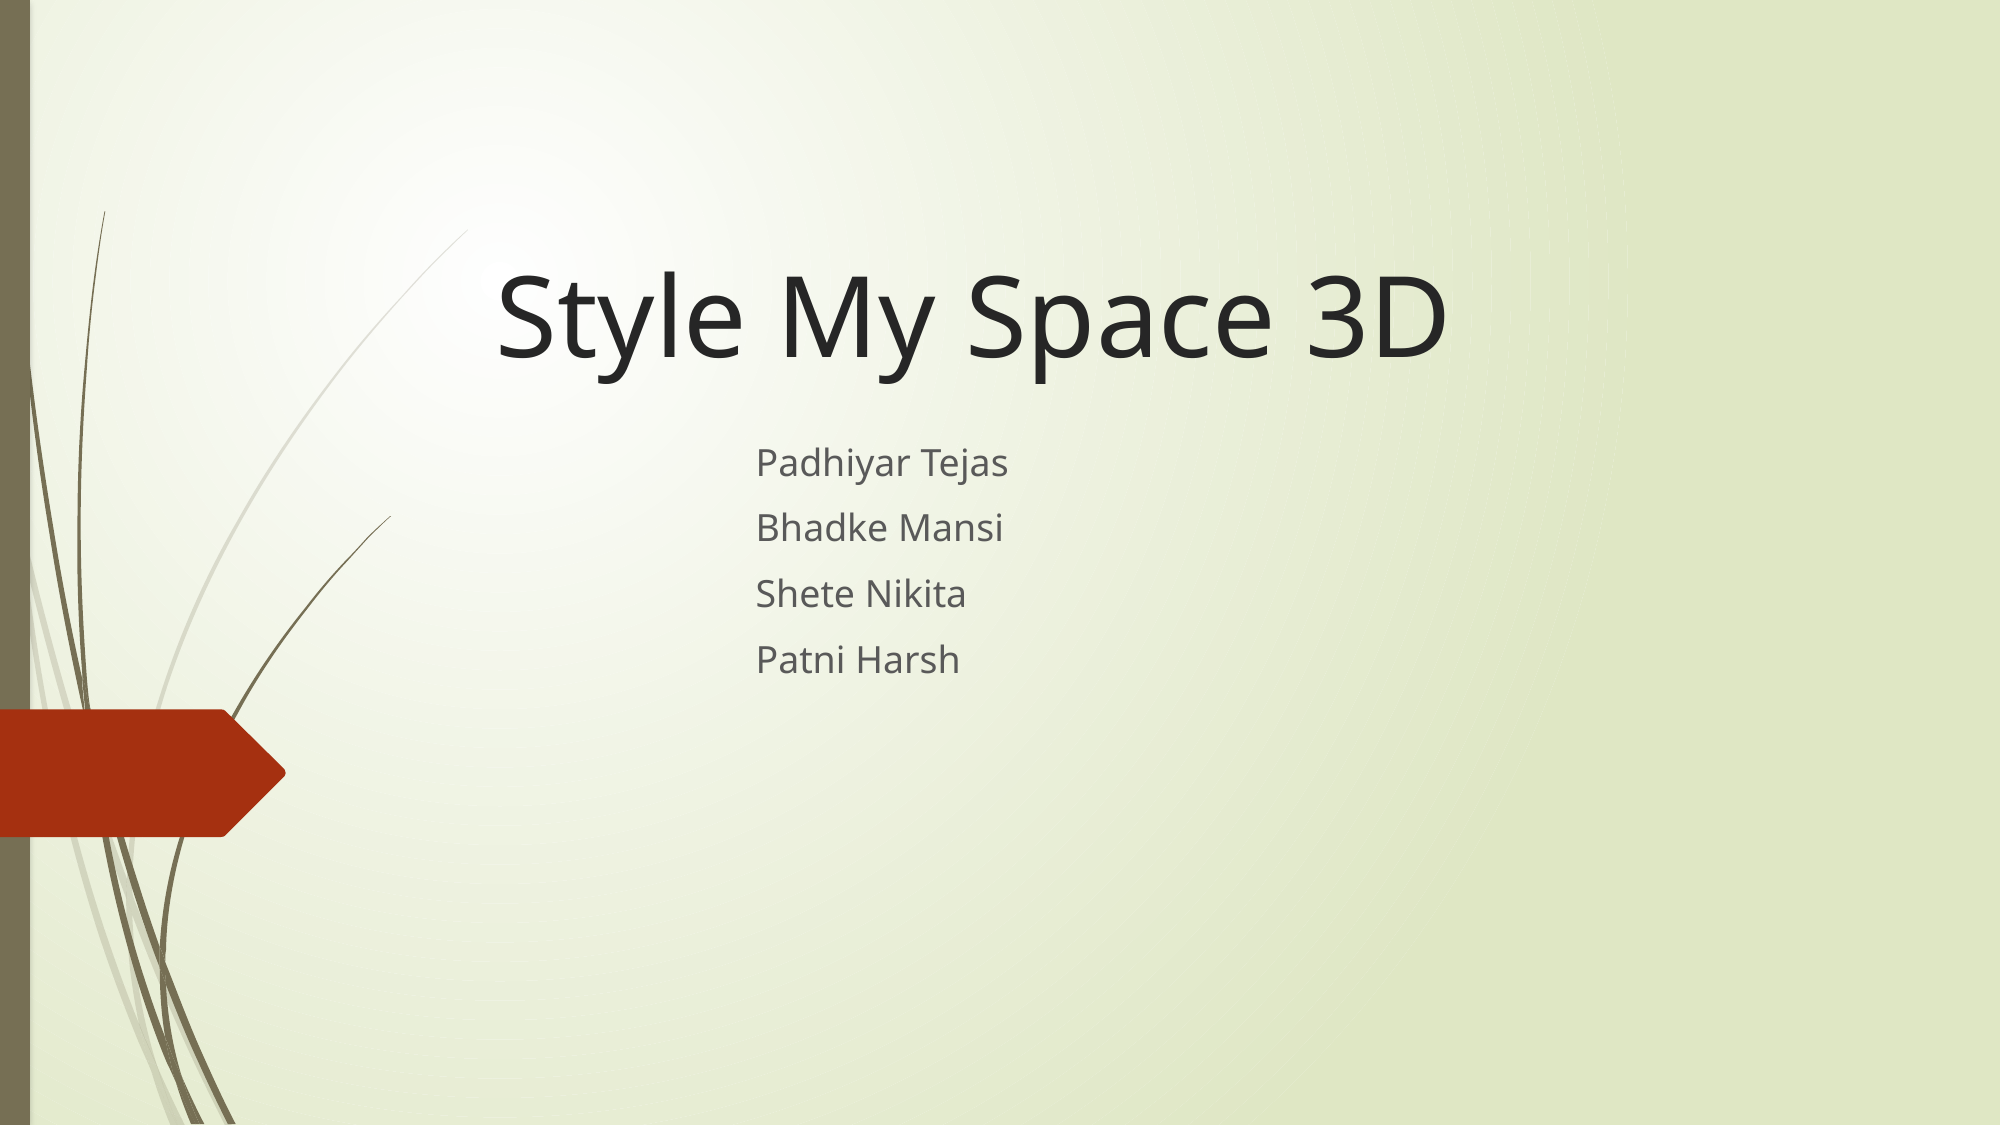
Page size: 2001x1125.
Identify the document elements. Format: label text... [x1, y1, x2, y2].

title Style My Space 3D [480, 226, 1887, 388]
subtitle Padhiyar Tejas Bhadke Mansi Shete Nikita Patni Harsh [740, 431, 1887, 884]
